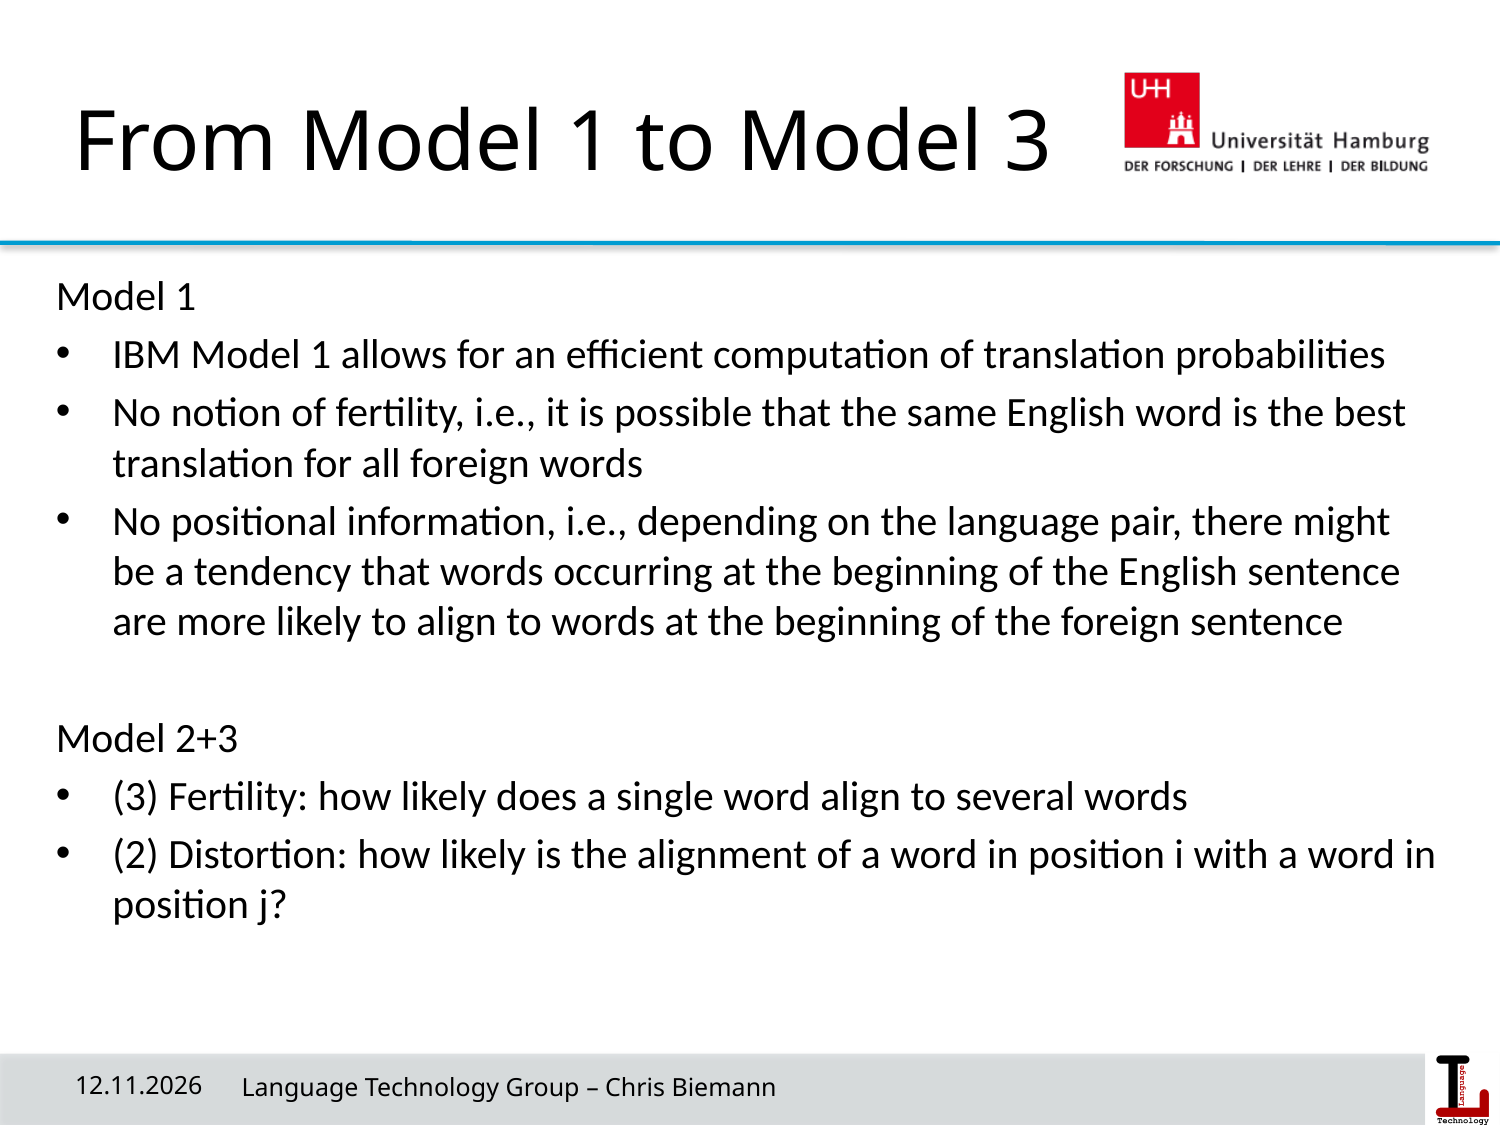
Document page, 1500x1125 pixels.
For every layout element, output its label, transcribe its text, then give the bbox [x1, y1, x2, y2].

picture [1425, 1052, 1500, 1125]
text_box Language Technology Group – Chris Biemann [235, 1056, 978, 1117]
list Model 1 IBM Model 1 allows for an efficient computation of translation probabilities No notion of fertility, i.e., it is possible that the same English word is the best translation for all foreign words No positional information, i.e., depending on the language pair, there might be a tendency that words occurring at the beginning of the English sentence are more likely to align to words at the beginning of the foreign sentence Model 2+3 (3) Fertility: how likely does a single word align to several words (2) Distortion: how likely is the alignment of a word in position i with a word in position j? [41, 261, 1459, 1047]
text_box 04.11.18 [74, 1056, 224, 1117]
title From Model 1 to Model 3 [58, 80, 1187, 218]
